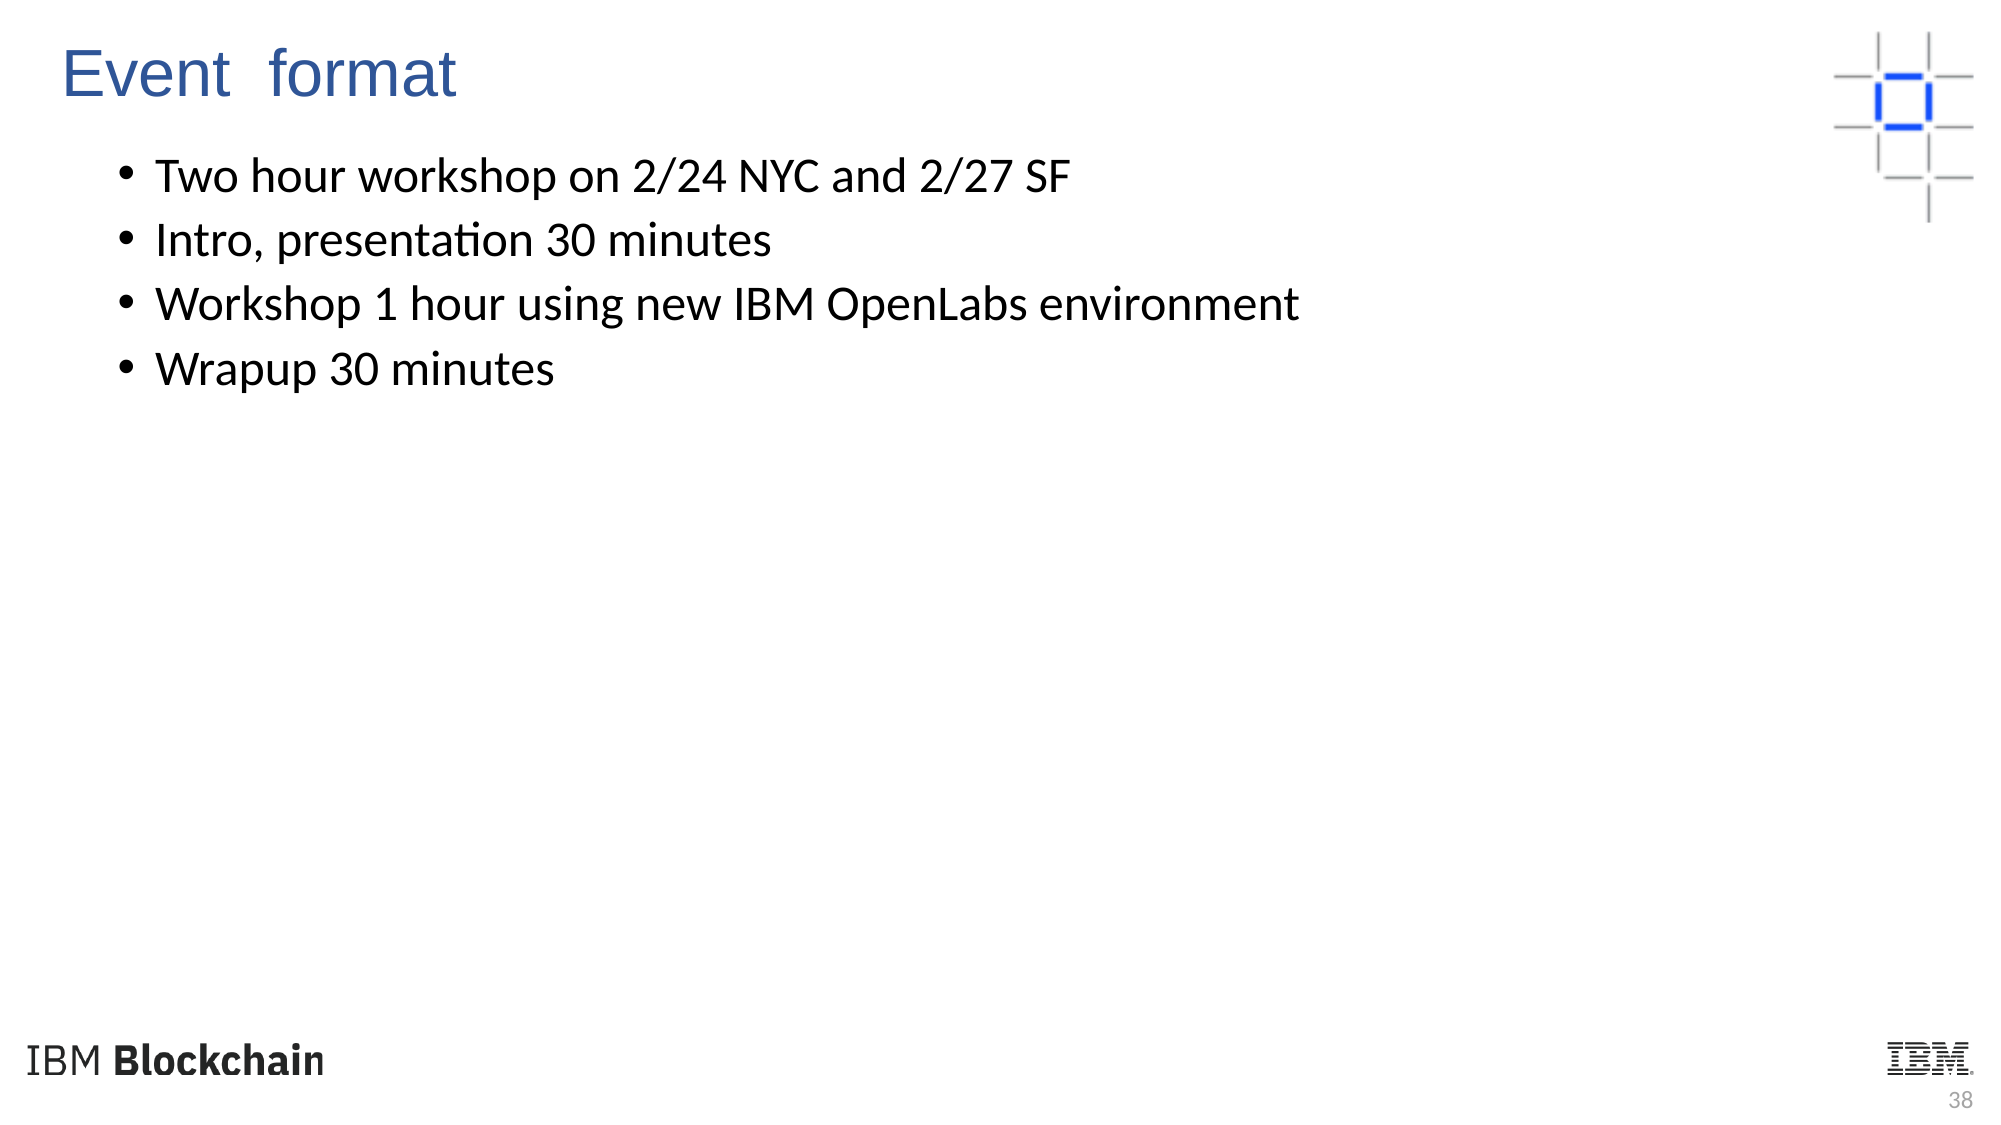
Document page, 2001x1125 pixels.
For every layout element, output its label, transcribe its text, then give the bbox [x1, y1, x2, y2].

list Two hour workshop on 2/24 NYC and 2/27 SF Intro, presentation 30 minutes Workshop 1 hour using new IBM OpenLabs environment Wrapup 30 minutes [27, 141, 1974, 927]
list Event format [27, 31, 1727, 141]
picture [1834, 32, 1973, 141]
